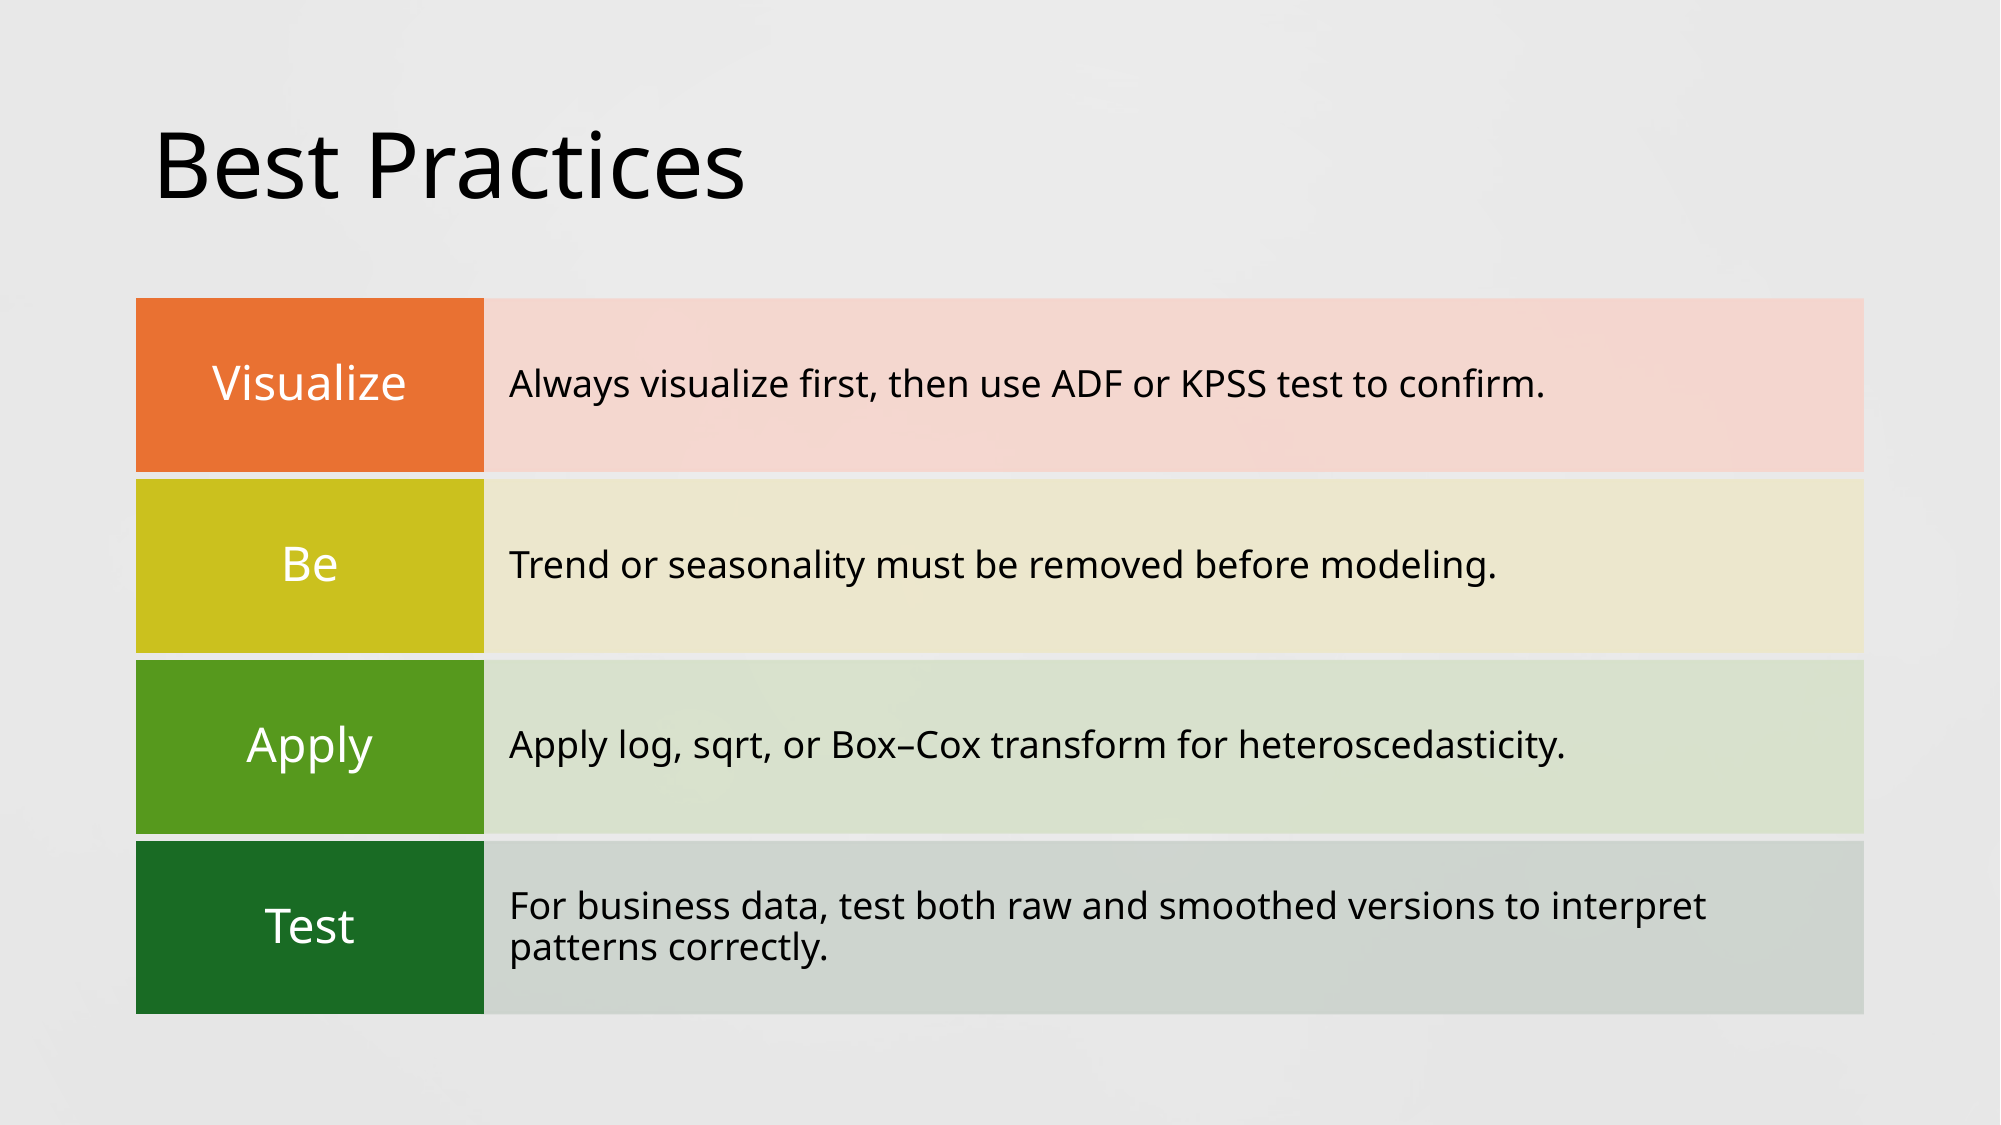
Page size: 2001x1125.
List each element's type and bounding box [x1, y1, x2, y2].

picture [0, 0, 2000, 1125]
list [136, 298, 1863, 1014]
